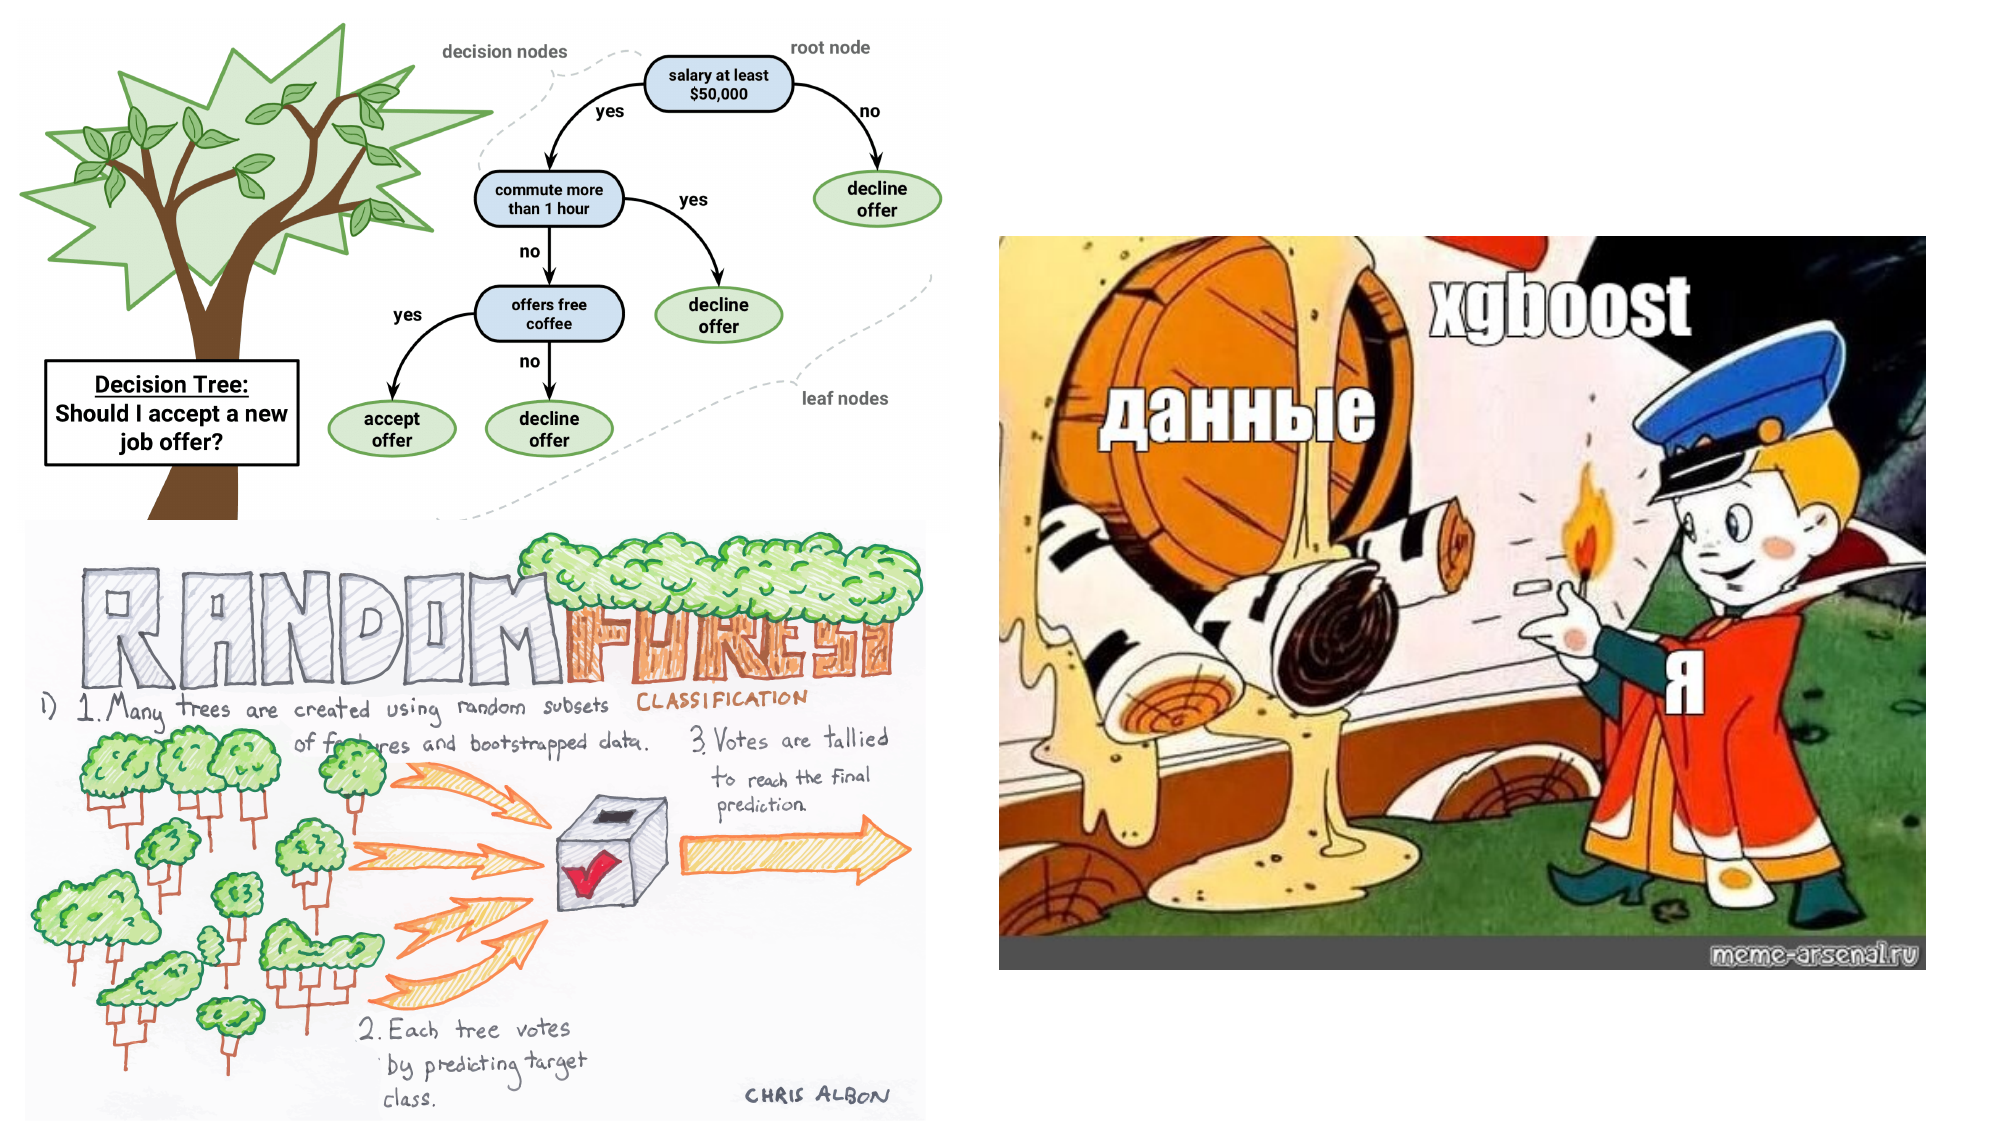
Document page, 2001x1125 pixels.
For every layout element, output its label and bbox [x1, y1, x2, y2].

picture [999, 236, 1926, 970]
picture [17, 18, 950, 1121]
